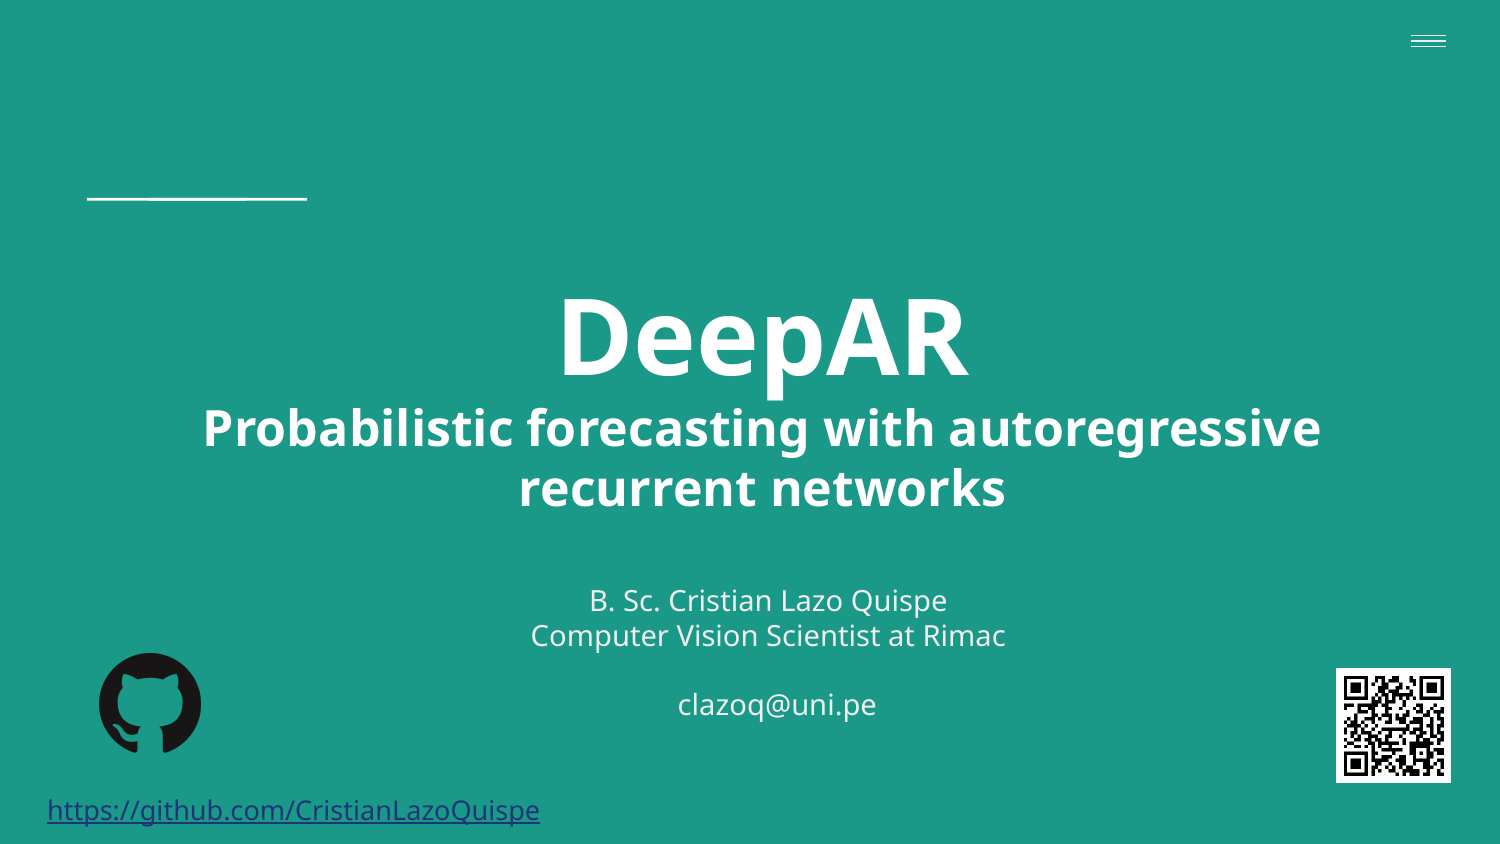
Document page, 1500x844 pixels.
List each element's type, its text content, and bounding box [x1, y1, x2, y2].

text_box B. Sc. Cristian Lazo Quispe Computer Vision Scientist at Rimac [506, 567, 1030, 668]
picture [1336, 668, 1451, 783]
title DeepAR Probabilistic forecasting with autoregressive recurrent networks [131, 253, 1394, 503]
text_box https://github.com/CristianLazoQuispe [32, 778, 606, 844]
picture [99, 653, 201, 755]
text_box clazoq@uni.pe [619, 671, 936, 737]
